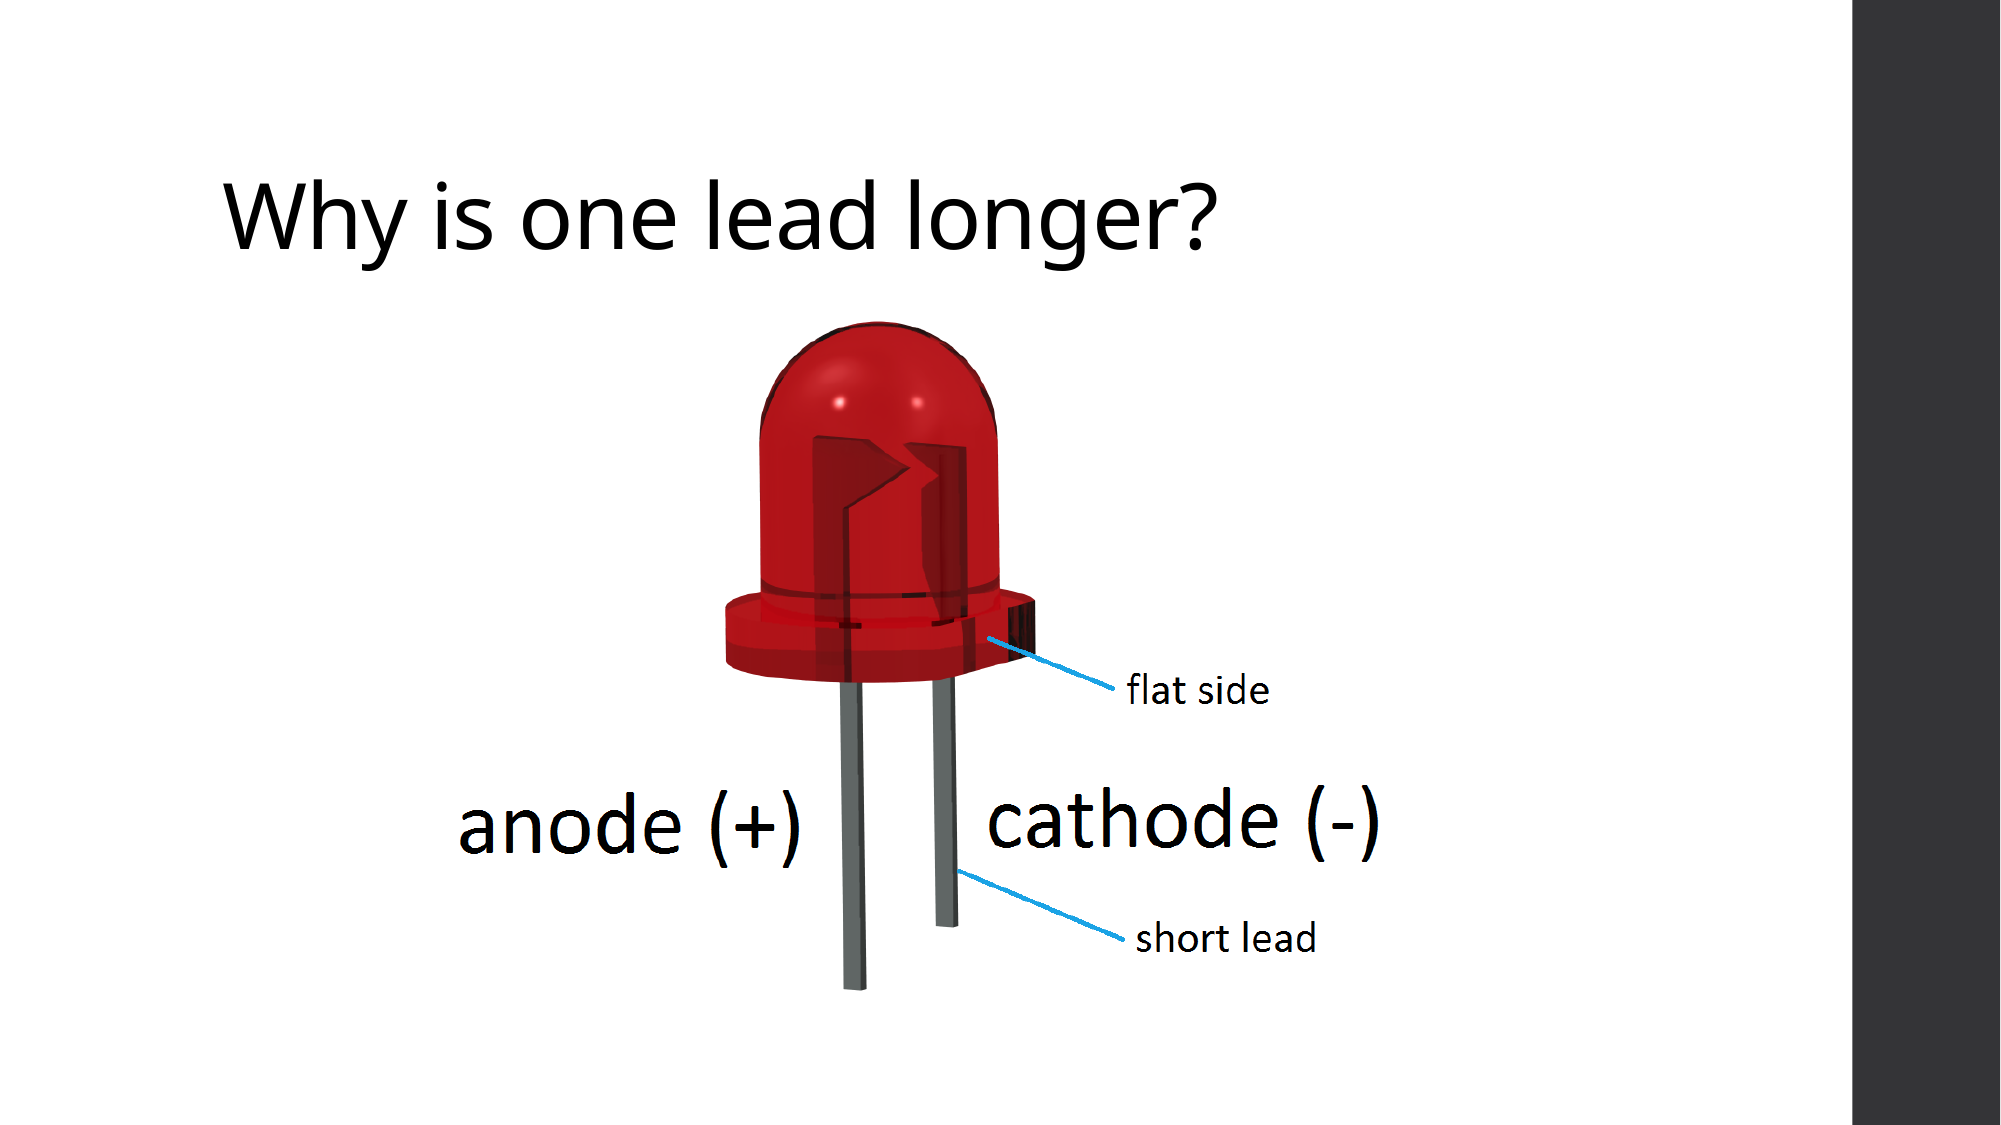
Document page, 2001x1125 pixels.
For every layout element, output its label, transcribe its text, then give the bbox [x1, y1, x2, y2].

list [374, 299, 1449, 1015]
title Why is one lead longer? [206, 60, 1797, 278]
